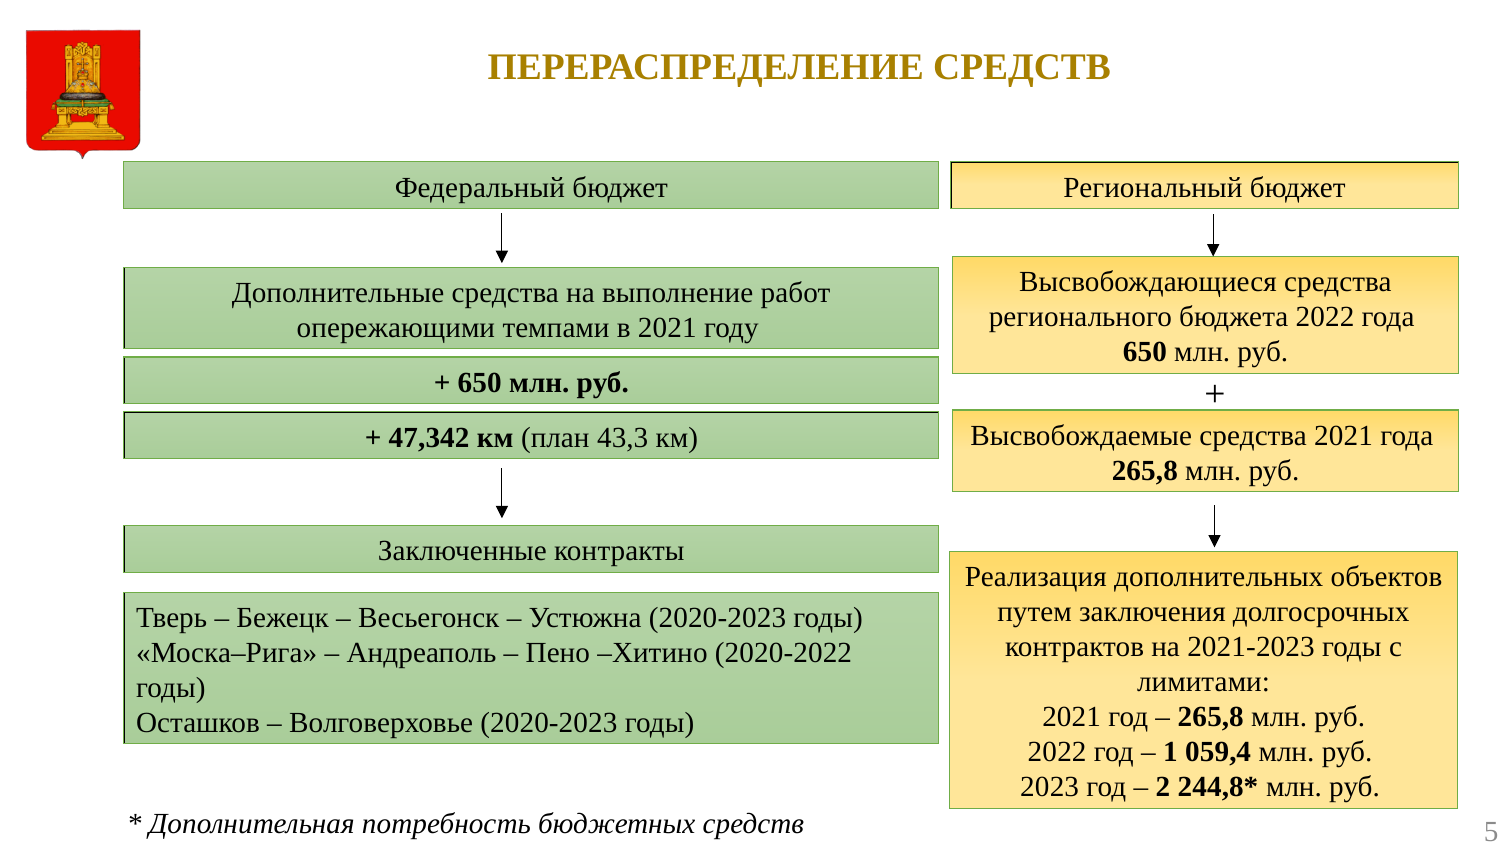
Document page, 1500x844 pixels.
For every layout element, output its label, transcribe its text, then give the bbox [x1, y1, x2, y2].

text_box Заключенные контракты [123, 525, 939, 573]
picture [23, 23, 148, 166]
text_box Высвобождающиеся средства регионального бюджета 2022 года 650 млн. руб. [952, 256, 1459, 374]
slide_number 5 [1163, 806, 1500, 844]
text_box Высвобождаемые средства 2021 года 265,8 млн. руб. [952, 409, 1459, 492]
text_box + [1189, 361, 1237, 421]
title ПЕРЕРАСПРЕДЕЛЕНИЕ СРЕДСТВ [148, 32, 1459, 103]
text_box + 650 млн. руб. [123, 356, 939, 404]
text_box + 47,342 км (план 43,3 км) [123, 411, 939, 459]
text_box Региональный бюджет [950, 161, 1459, 209]
text_box Дополнительные средства на выполнение работ опережающими темпами в 2021 году [123, 267, 939, 349]
text_box Тверь – Бежецк – Весьегонск – Устюжна (2020-2023 годы) «Моска–Рига» – Андреаполь – Пено –Хитино (2020-2022 годы) Осташков – Волговерховье (2020-2023 годы) [123, 592, 939, 744]
text_box * Дополнительная потребность бюджетных средств [112, 796, 841, 844]
text_box Реализация дополнительных объектов путем заключения долгосрочных контрактов на 2021-2023 годы с лимитами: 2021 год – 265,8 млн. руб. 2022 год – 1 059,4 млн. руб. 2023 год – 2 244,8* млн. руб. [949, 551, 1458, 809]
text_box Федеральный бюджет [123, 161, 939, 209]
